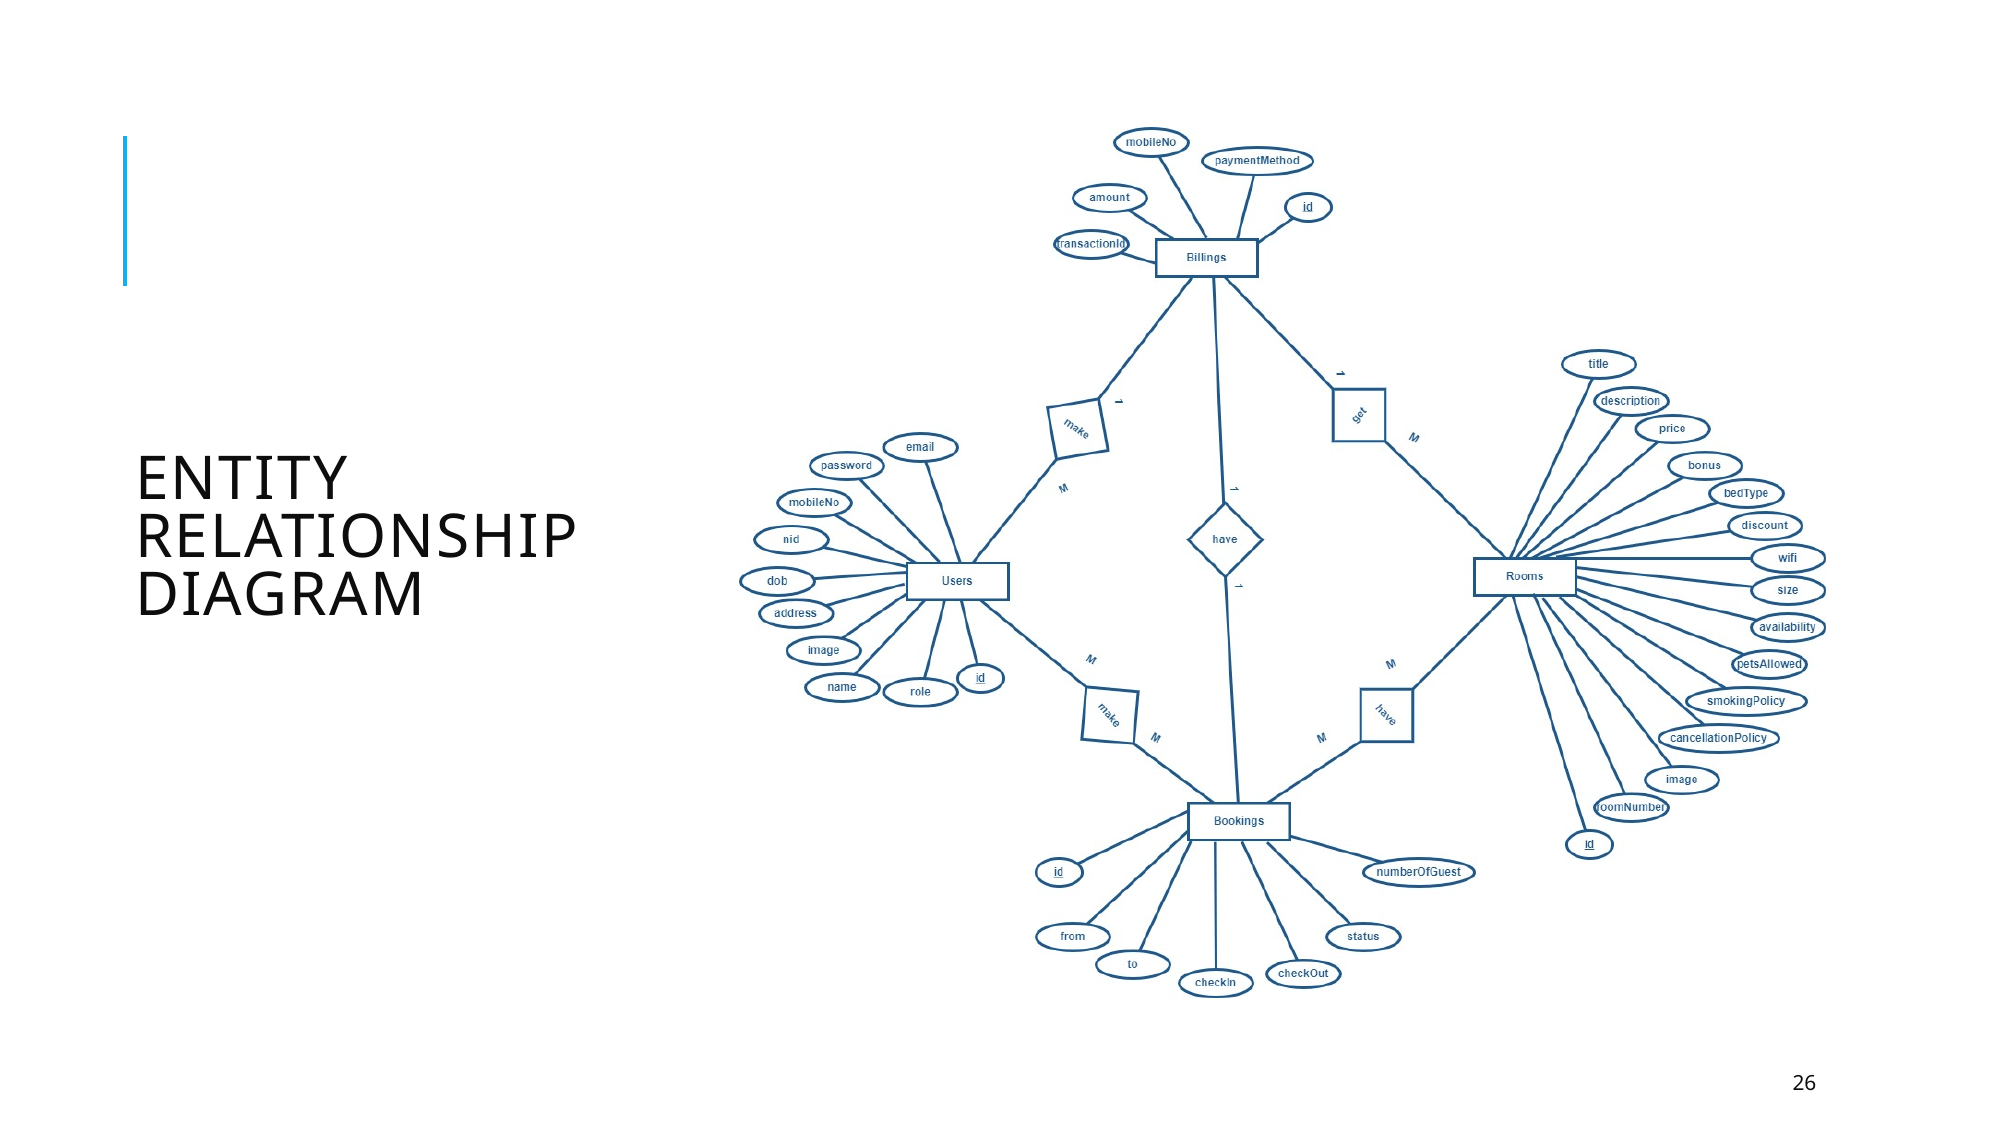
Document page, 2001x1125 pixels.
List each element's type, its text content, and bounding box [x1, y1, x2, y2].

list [739, 127, 1827, 998]
slide_number 26 [1777, 1061, 1938, 1107]
title Entity relationship diagram [120, 445, 732, 635]
